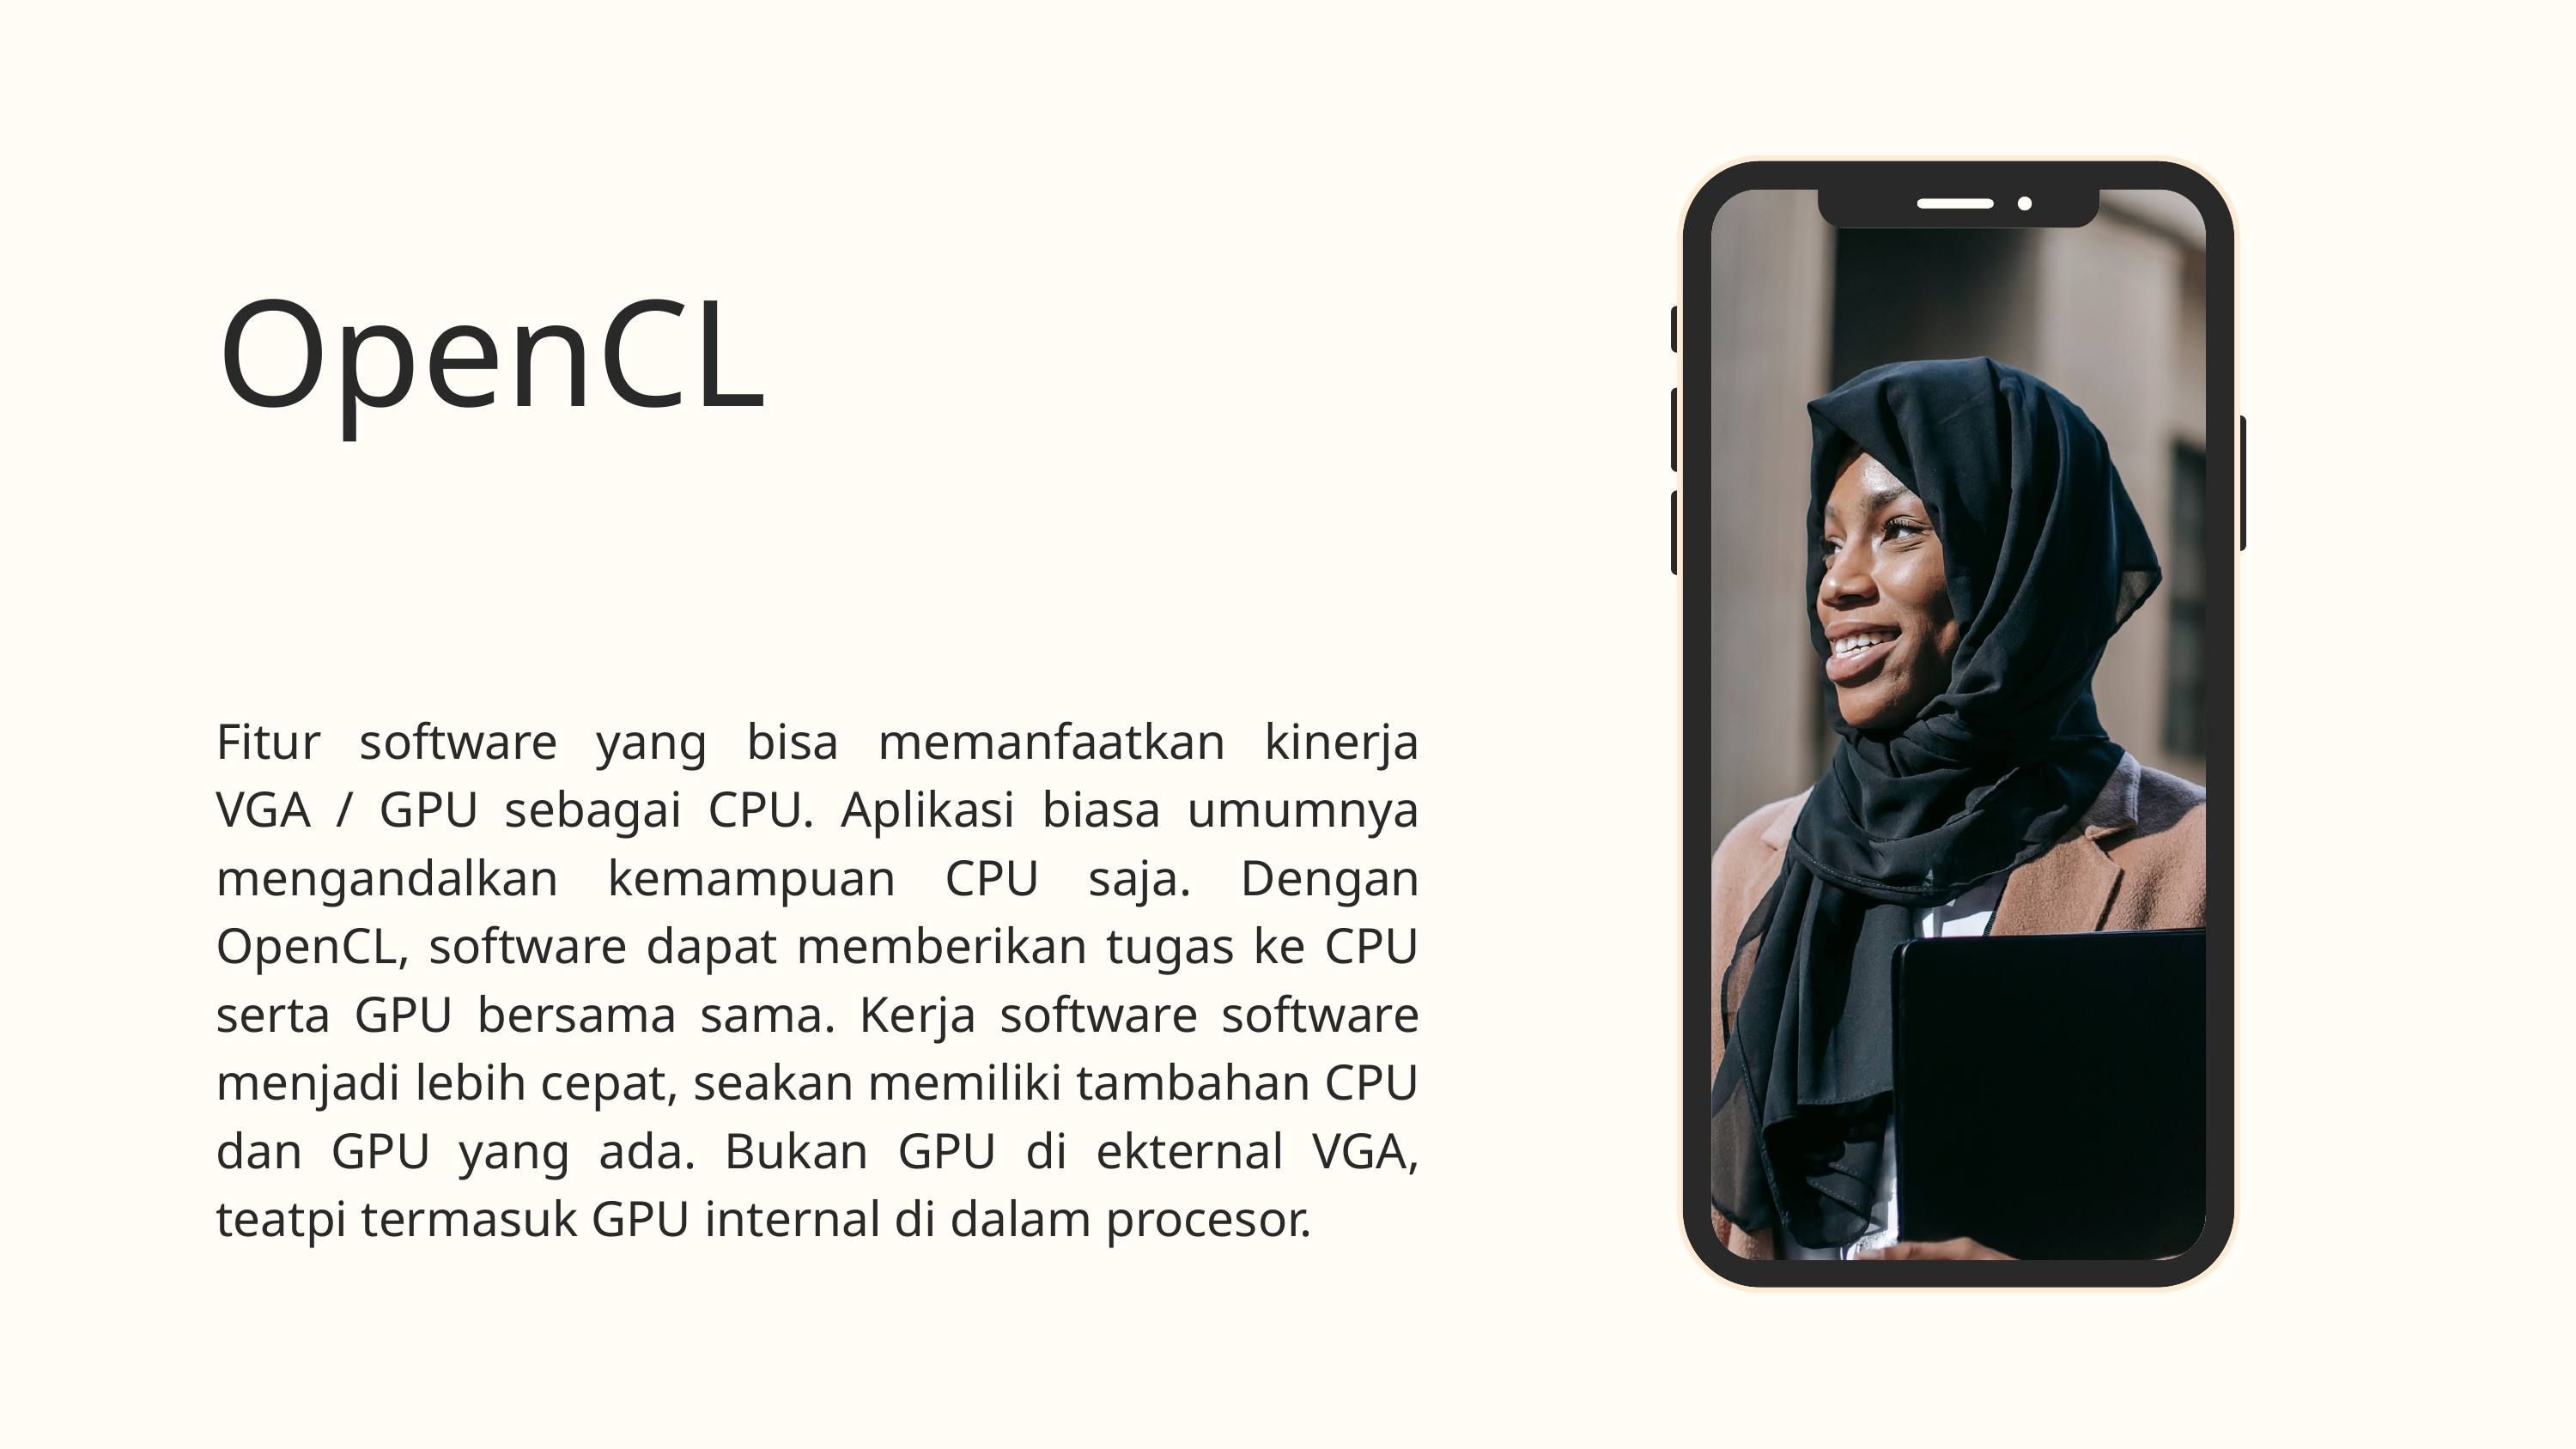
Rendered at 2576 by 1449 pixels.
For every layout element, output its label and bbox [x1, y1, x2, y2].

text_box [1670, 155, 2247, 1294]
text_box [216, 253, 1422, 1234]
